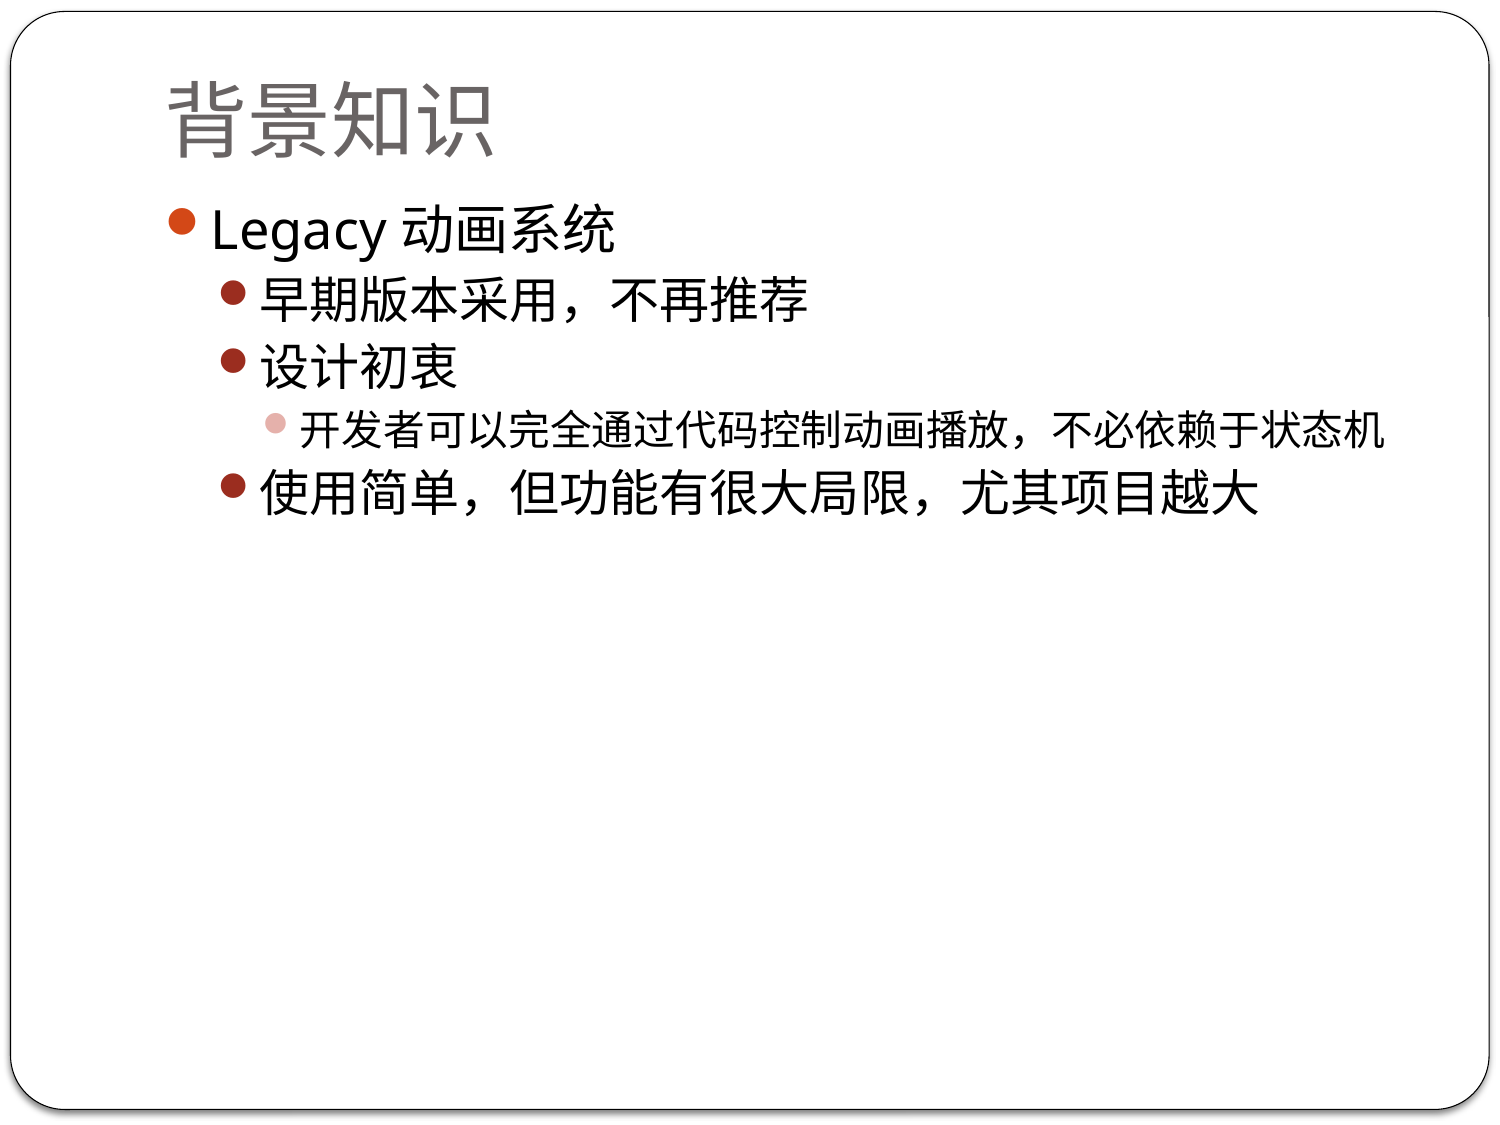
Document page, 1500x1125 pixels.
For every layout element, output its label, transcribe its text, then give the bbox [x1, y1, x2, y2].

list Legacy动画系统 早期版本采用，不再推荐 设计初衷 开发者可以完全通过代码控制动画播放，不必依赖于状态机 使用简单，但功能有很大局限，尤其项目越大 [150, 187, 1425, 938]
title 背景知识 [150, 0, 1425, 183]
